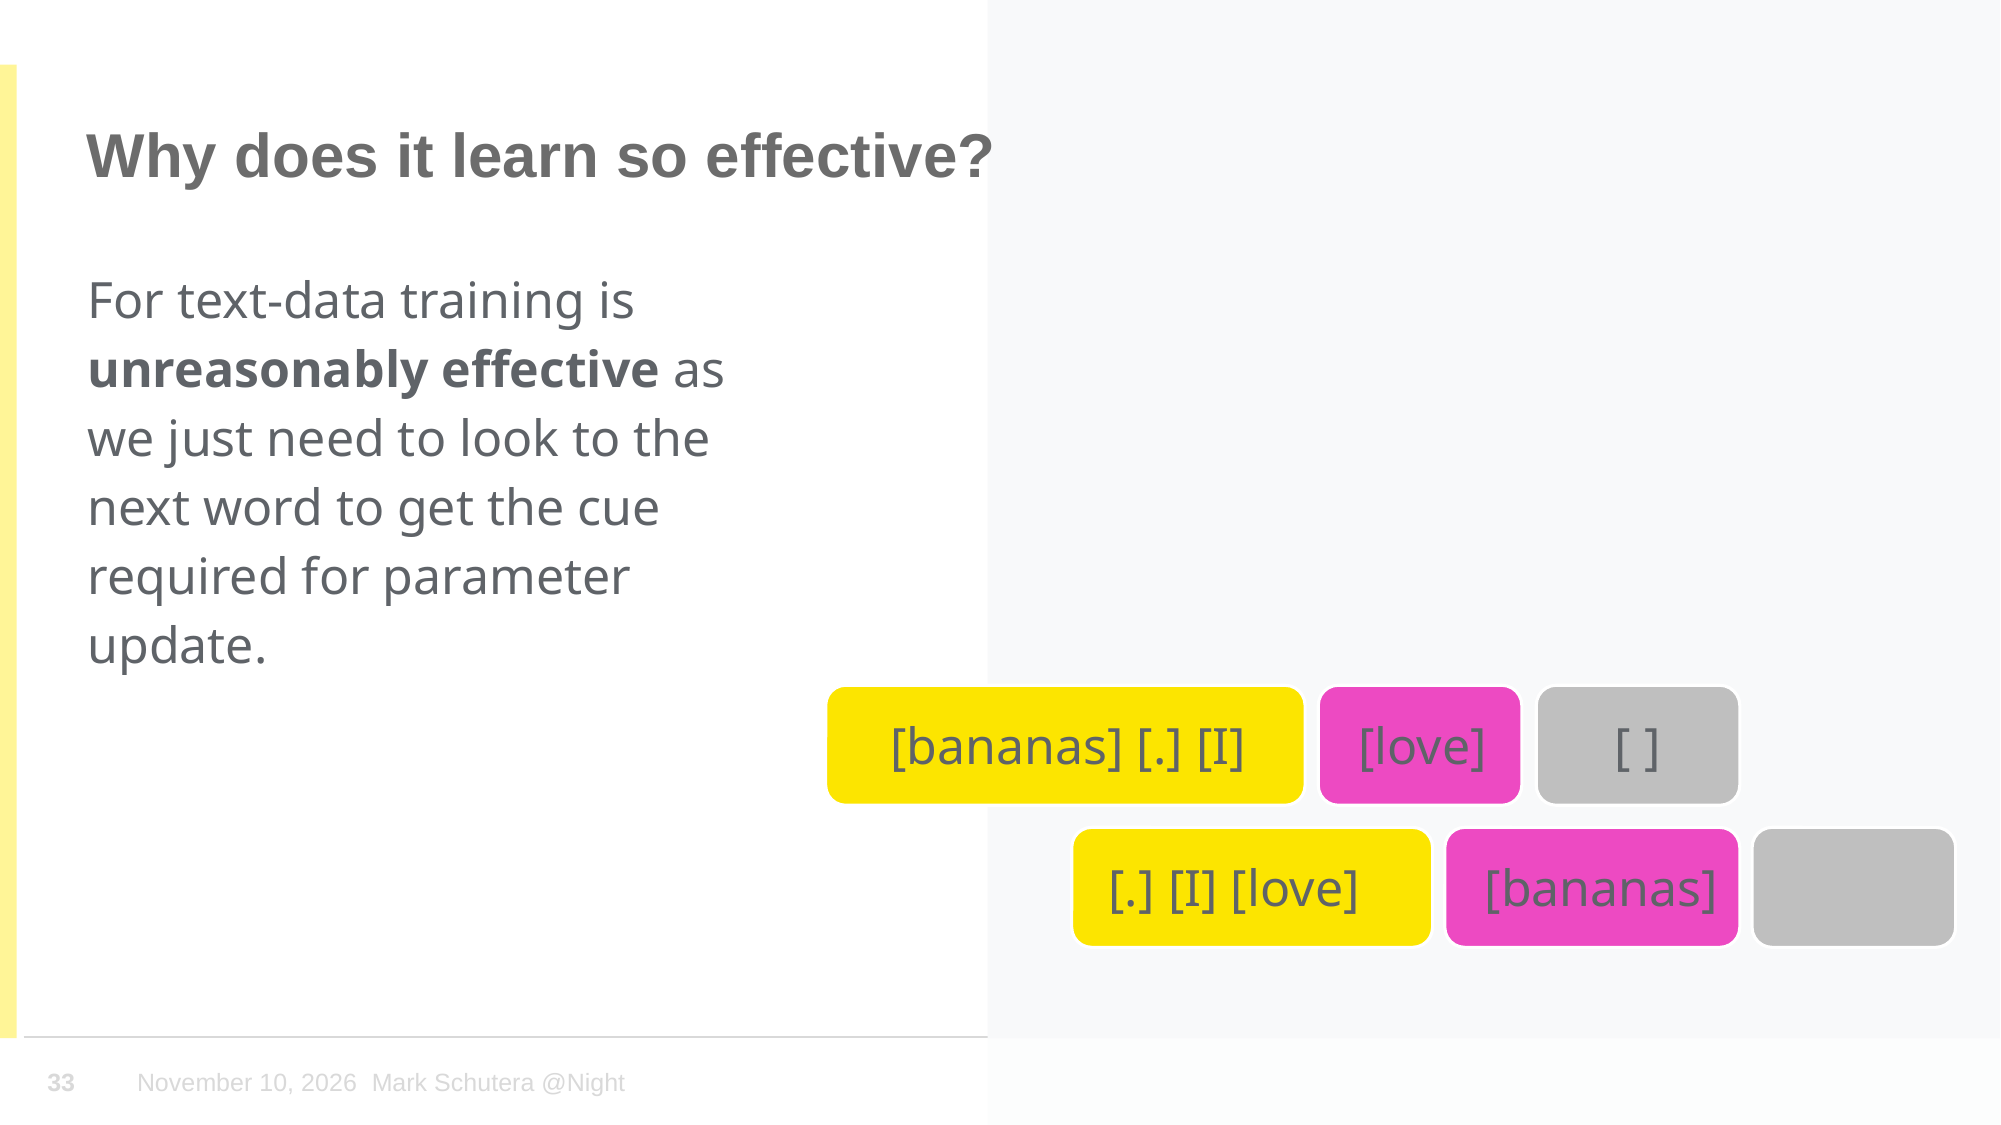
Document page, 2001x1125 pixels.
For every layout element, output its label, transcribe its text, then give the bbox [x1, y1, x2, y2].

text_box [love] [1343, 707, 1522, 783]
title Why does it learn so effective? [86, 64, 1000, 191]
text_box [1534, 683, 1742, 807]
text_box [bananas] [.] [I] [875, 707, 1303, 783]
text_box [824, 683, 1307, 807]
text_box [1443, 825, 1742, 949]
text_box [bananas] [1469, 849, 1740, 925]
text_box [1070, 825, 1435, 949]
text_box [ ] [1561, 707, 1715, 783]
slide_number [137, 1038, 362, 1125]
text_box [.] [I] [love] [1093, 849, 1443, 925]
text_box [1750, 825, 1958, 949]
slide_number 33 [47, 1038, 119, 1125]
list For text-data training is unreasonably effective as we just need to look to the next word to get the cue required for parameter update. [87, 259, 784, 1014]
text_box [1316, 683, 1524, 807]
